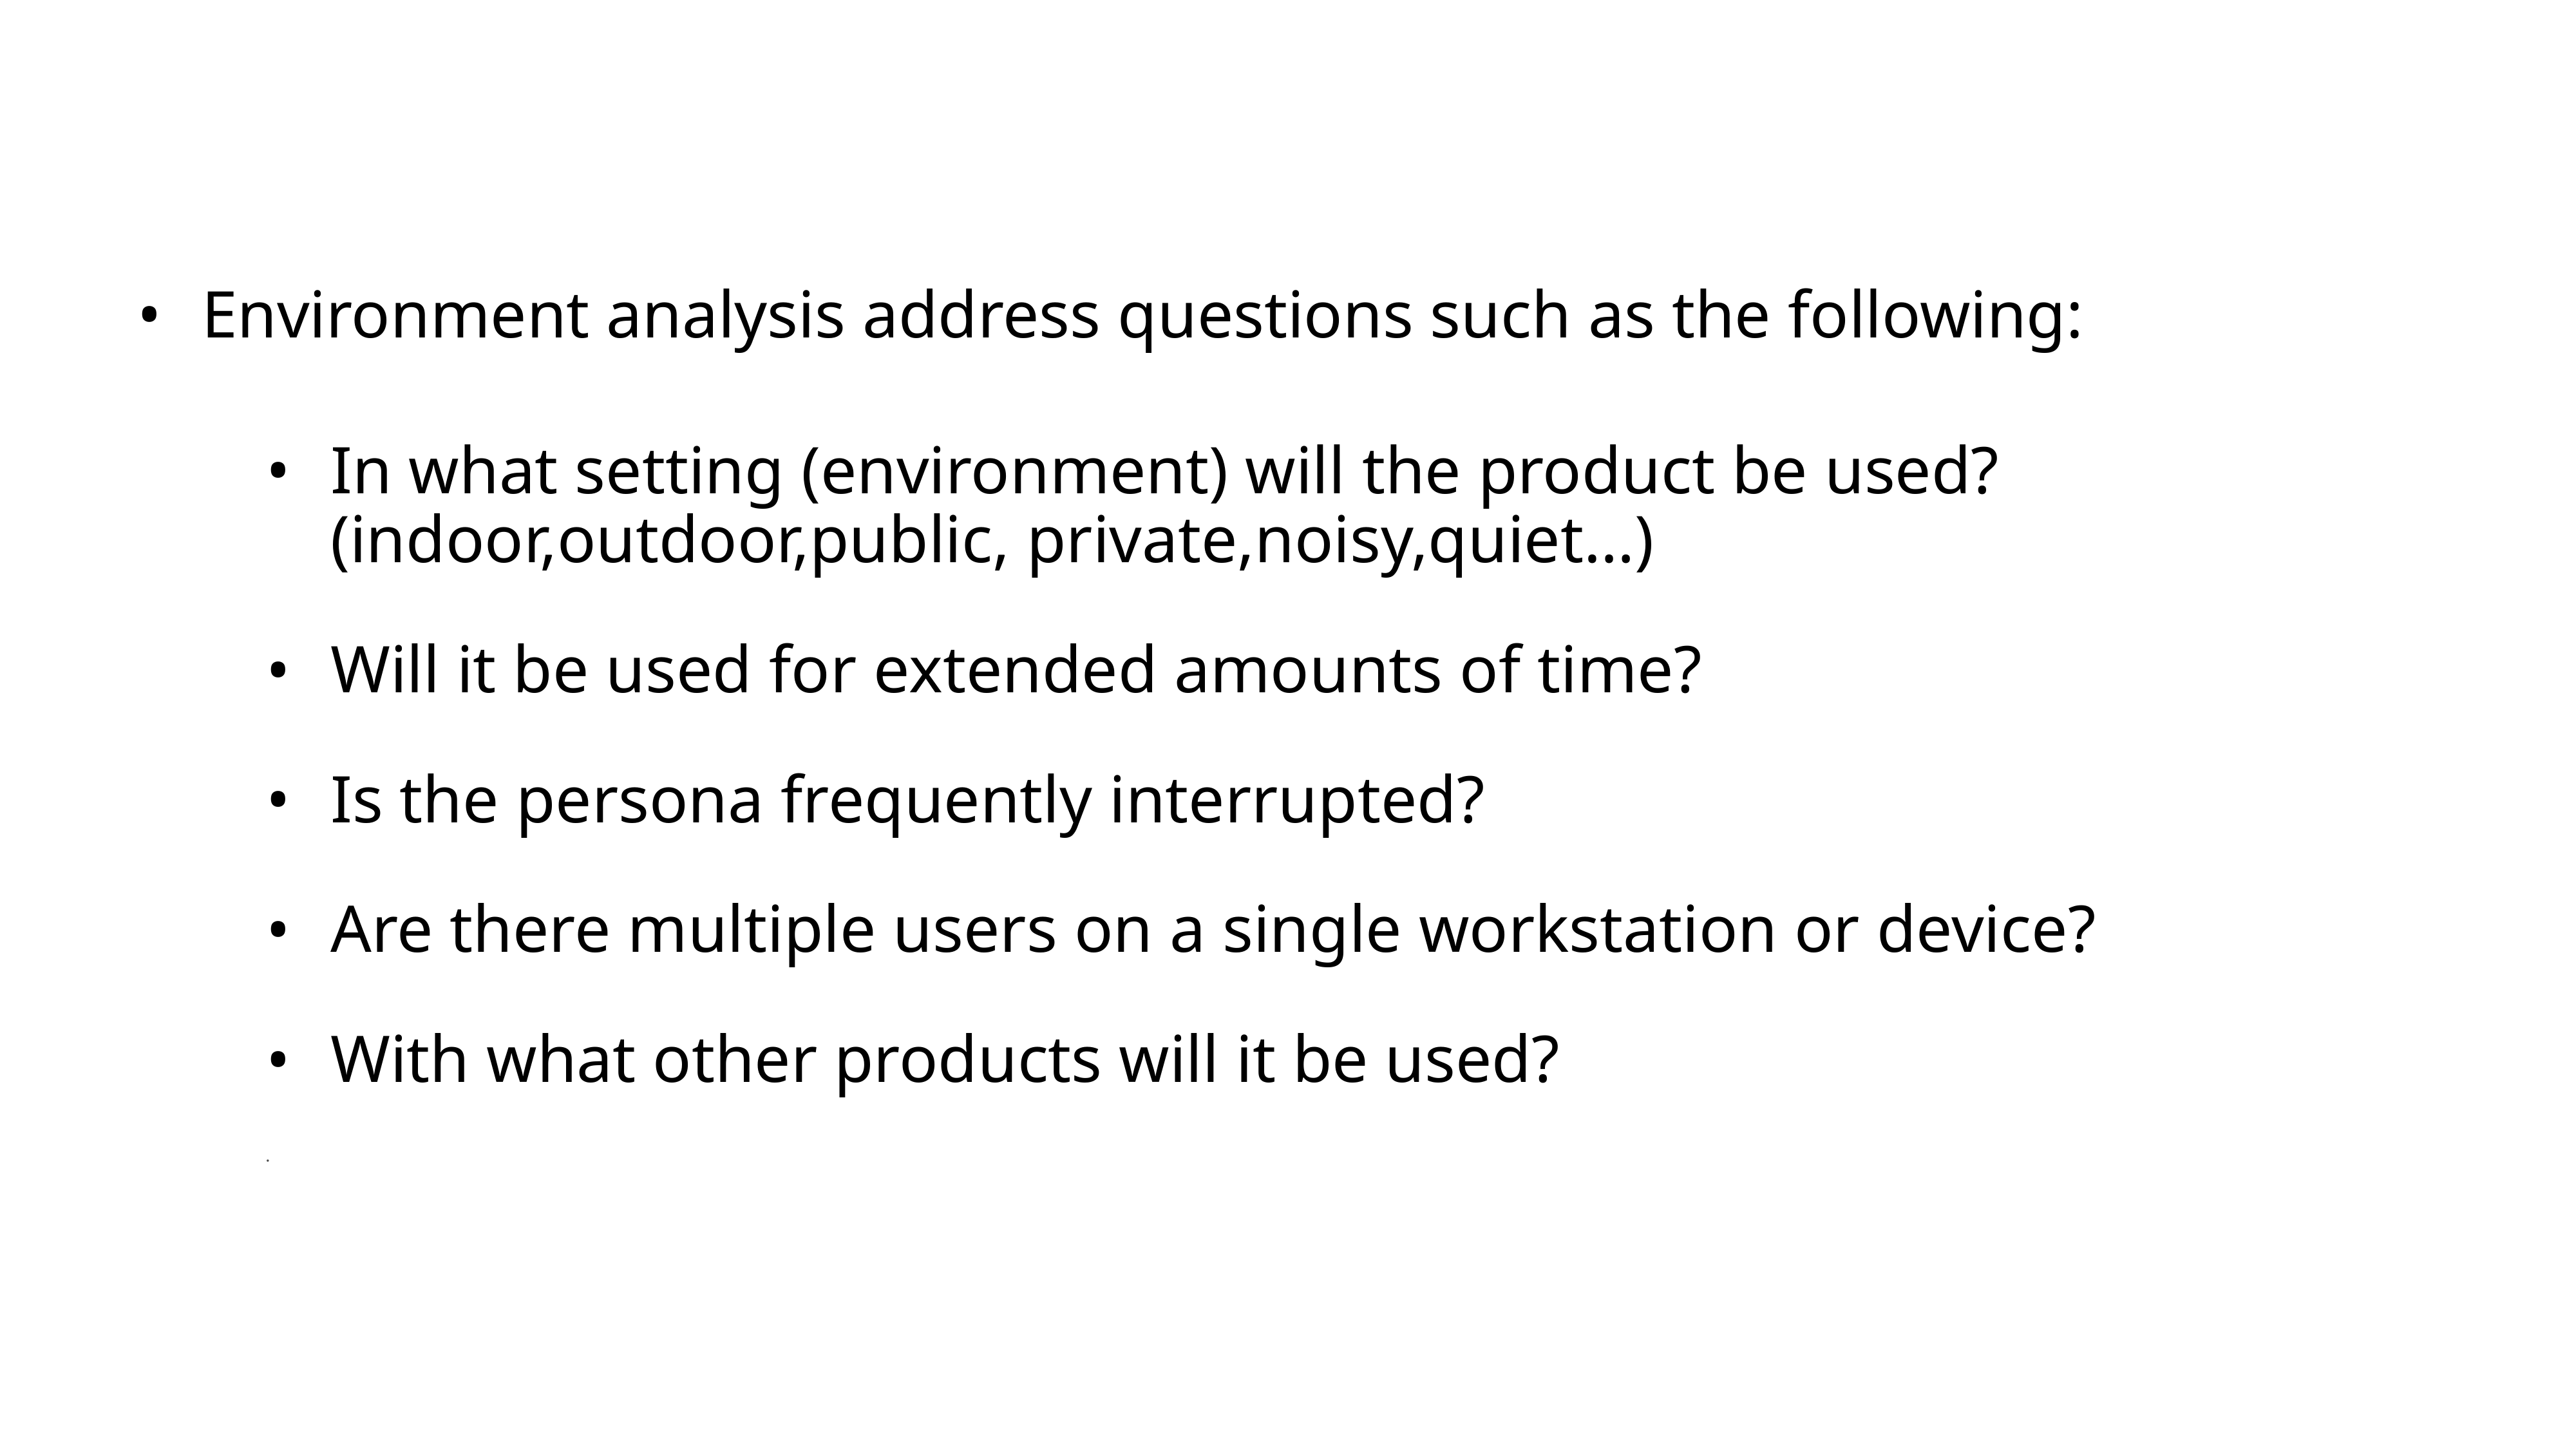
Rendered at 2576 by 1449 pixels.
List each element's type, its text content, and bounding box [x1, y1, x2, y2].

text_box Environment analysis address questions such as the following: In what setting (environment) will the product be used? (indoor,outdoor,public, private,noisy,quiet…) Will it be used for extended amounts of time? Is the persona frequently interrupted? Are there multiple users on a single workstation or device? With what other products will it be used? [131, 276, 2444, 1172]
